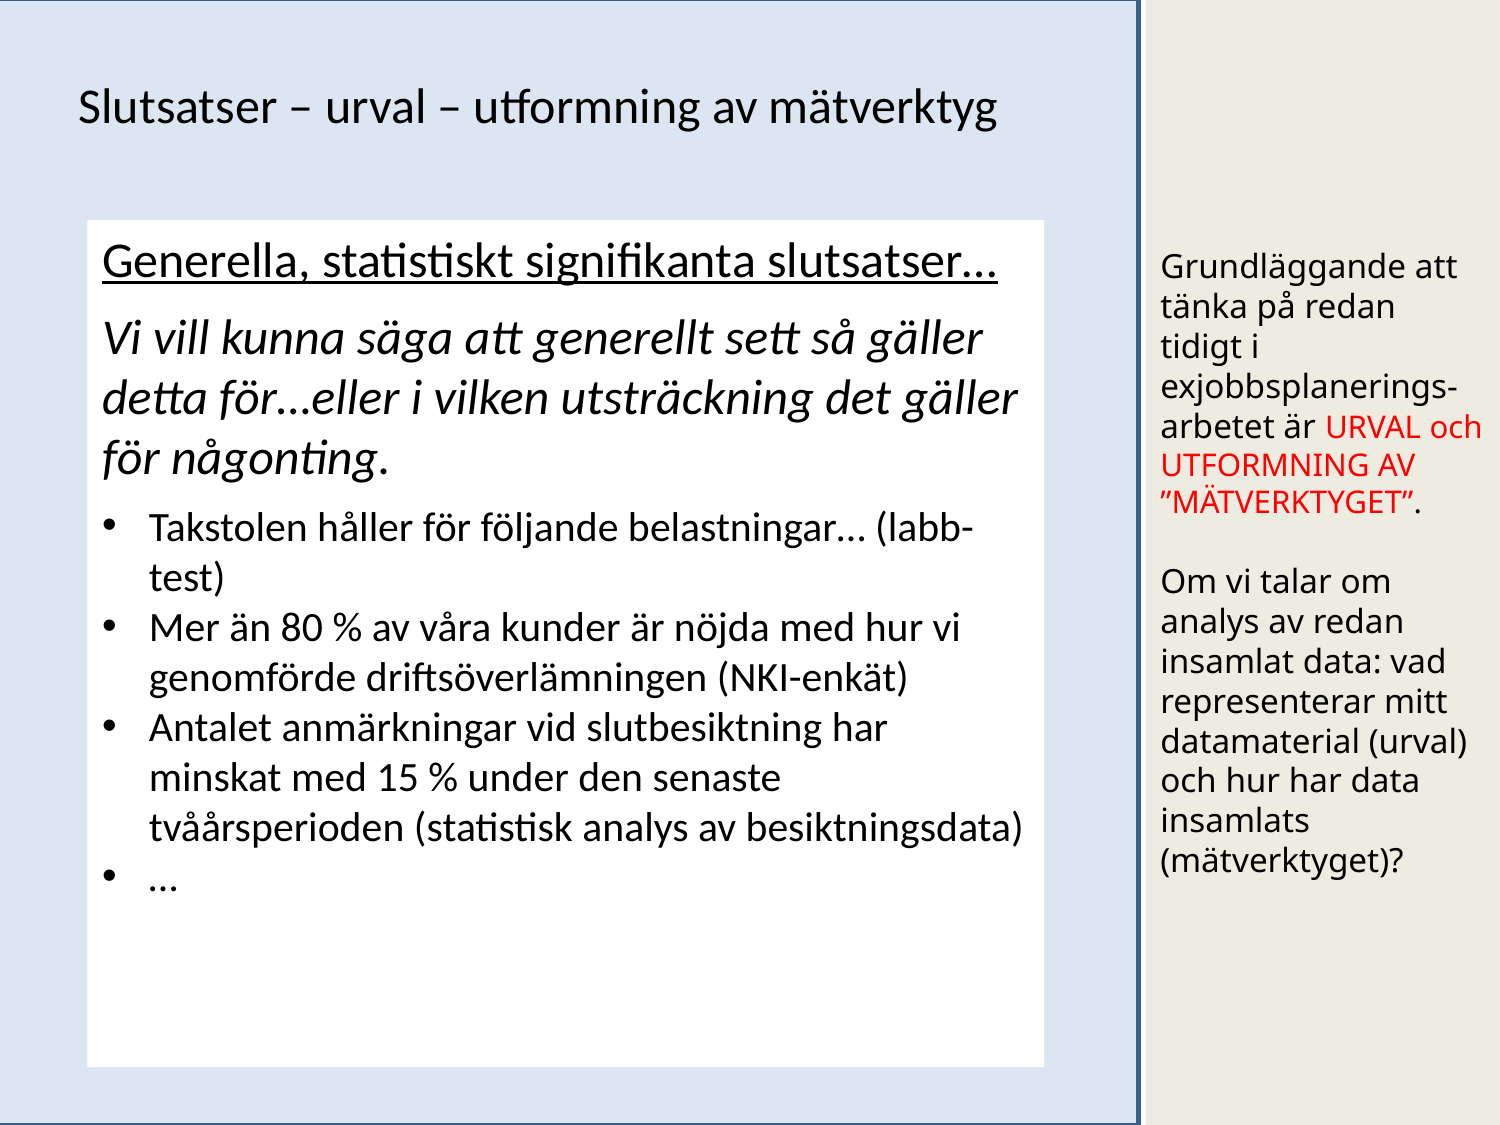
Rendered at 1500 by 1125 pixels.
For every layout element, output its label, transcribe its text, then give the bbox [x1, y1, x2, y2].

text_box Grundläggande att tänka på redan tidigt i exjobbsplanerings-arbetet är URVAL och UTFORMNING AV ”MÄTVERKTYGET”. Om vi talar om analys av redan insamlat data: vad representerar mitt datamaterial (urval) och hur har data insamlats (mätverktyget)? [1145, 0, 1500, 1125]
text_box [0, 0, 1141, 1125]
text_box Slutsatser – urval – utformning av mätverktyg [63, 66, 1068, 142]
text_box Generella, statistiskt signifikanta slutsatser… Vi vill kunna säga att generellt sett så gäller detta för…eller i vilken utsträckning det gäller för någonting. Takstolen håller för följande belastningar… (labb-test) Mer än 80 % av våra kunder är nöjda med hur vi genomförde driftsöverlämningen (NKI-enkät) Antalet anmärkningar vid slutbesiktning har minskat med 15 % under den senaste tvåårsperioden (statistisk analys av besiktningsdata) … [87, 219, 1045, 1068]
